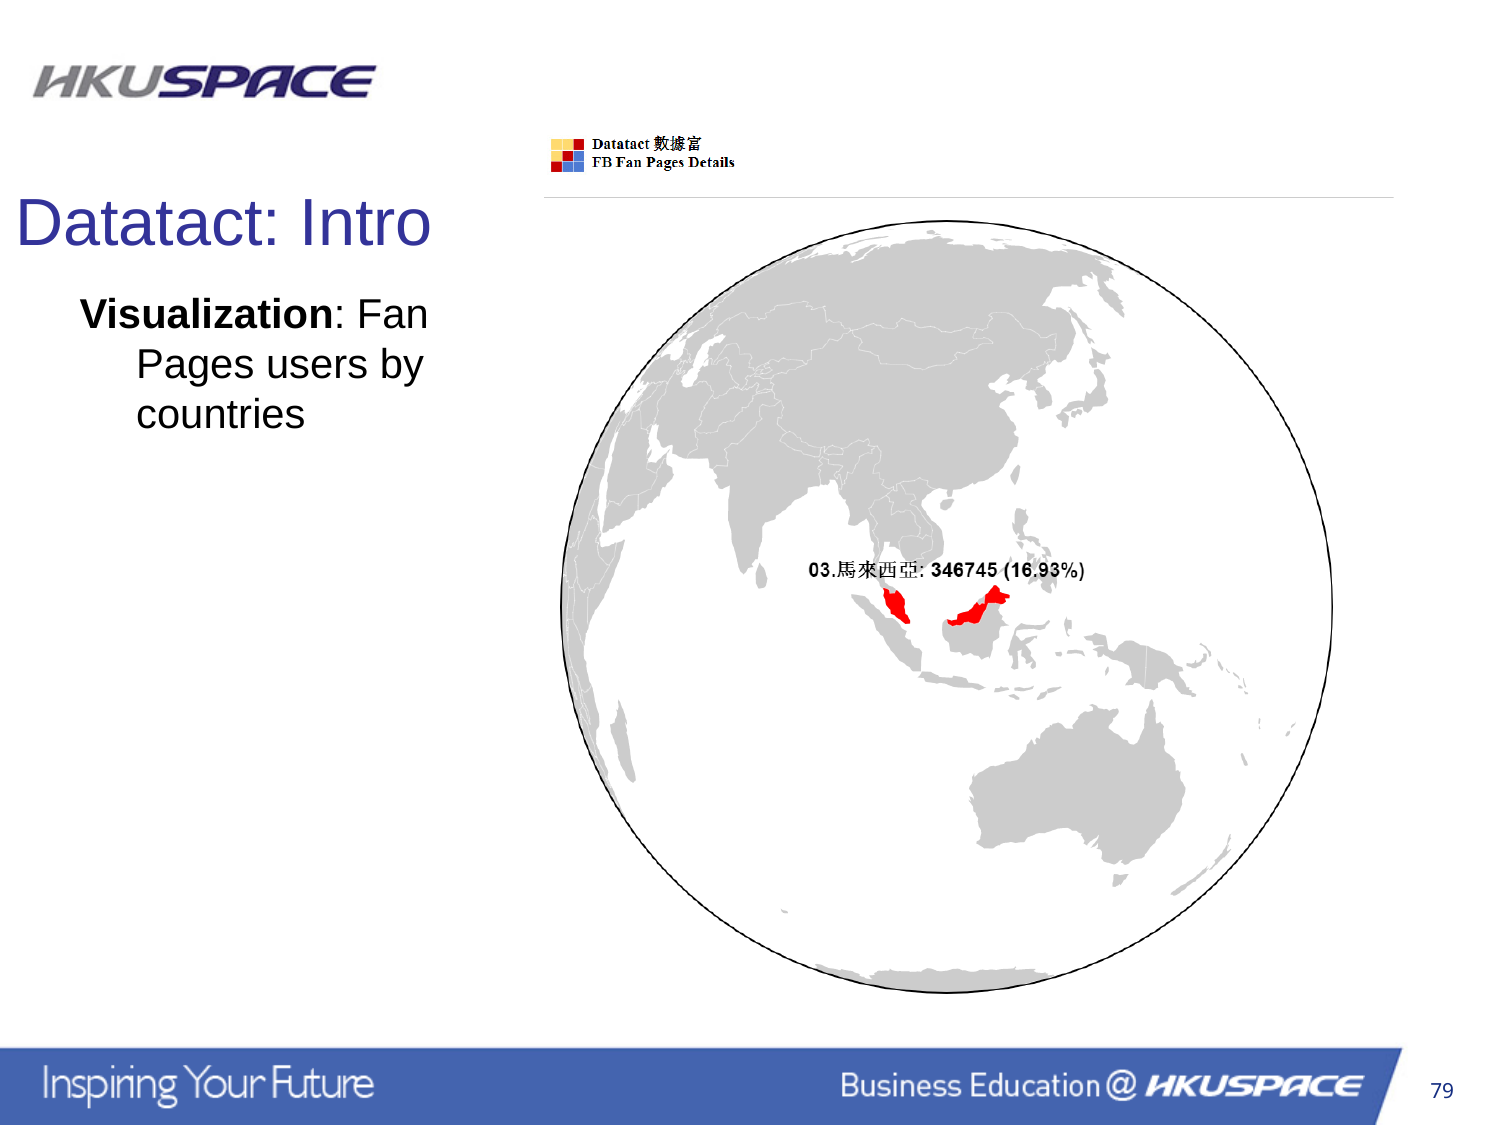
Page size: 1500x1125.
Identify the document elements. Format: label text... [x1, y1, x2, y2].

picture [0, 0, 1500, 1125]
text_box Visualization: Fan Pages users by countries [64, 278, 561, 1047]
slide_number 79 [1415, 1070, 1499, 1125]
title Datatact: Intro [0, 101, 1325, 266]
